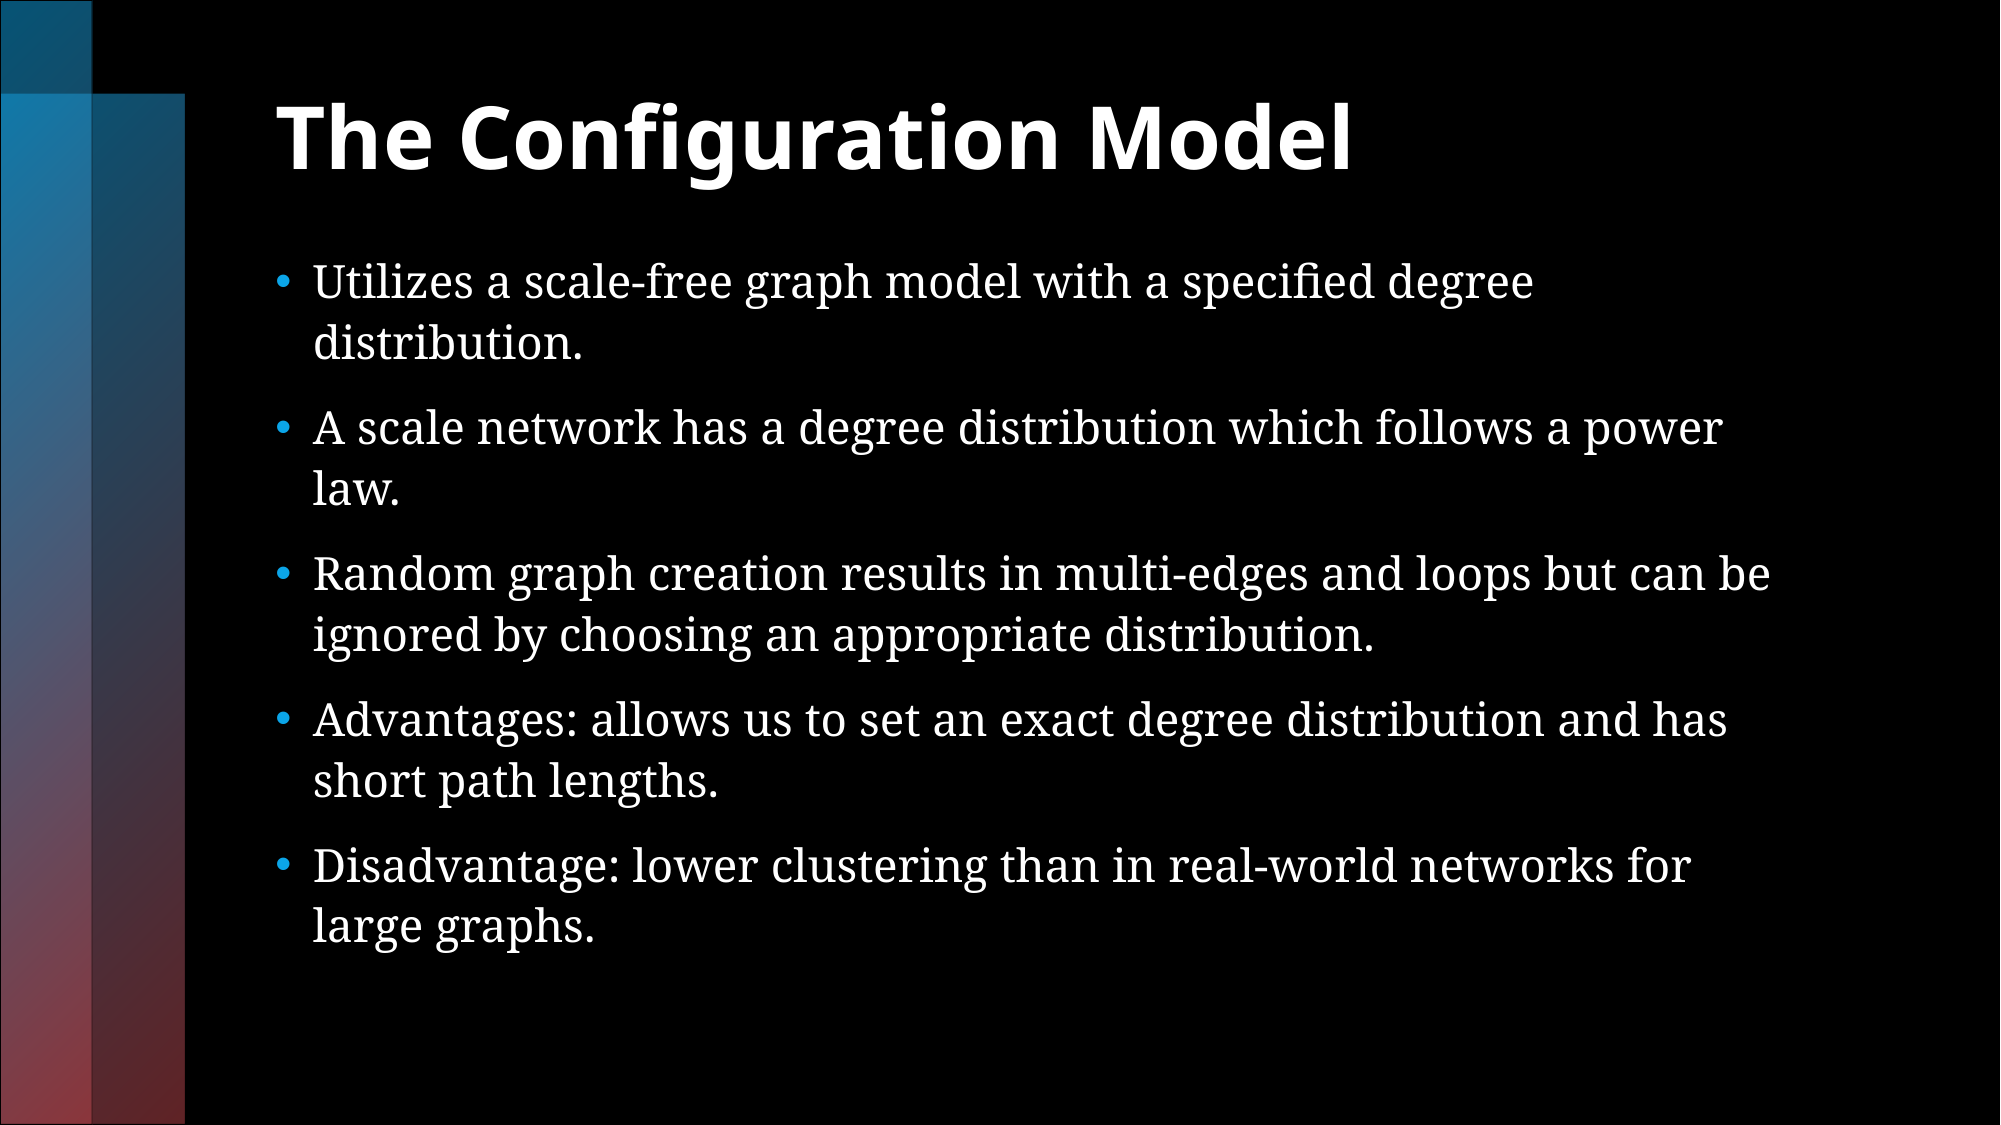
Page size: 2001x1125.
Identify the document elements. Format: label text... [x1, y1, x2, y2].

title The Configuration Model [260, 74, 1817, 195]
list Utilizes a scale-free graph model with a specified degree distribution. A scale network has a degree distribution which follows a power law. Random graph creation results in multi-edges and loops but can be ignored by choosing an appropriate distribution. Advantages: allows us to set an exact degree distribution and has short path lengths. Disadvantage: lower clustering than in real-world networks for large graphs. [260, 239, 1817, 1044]
